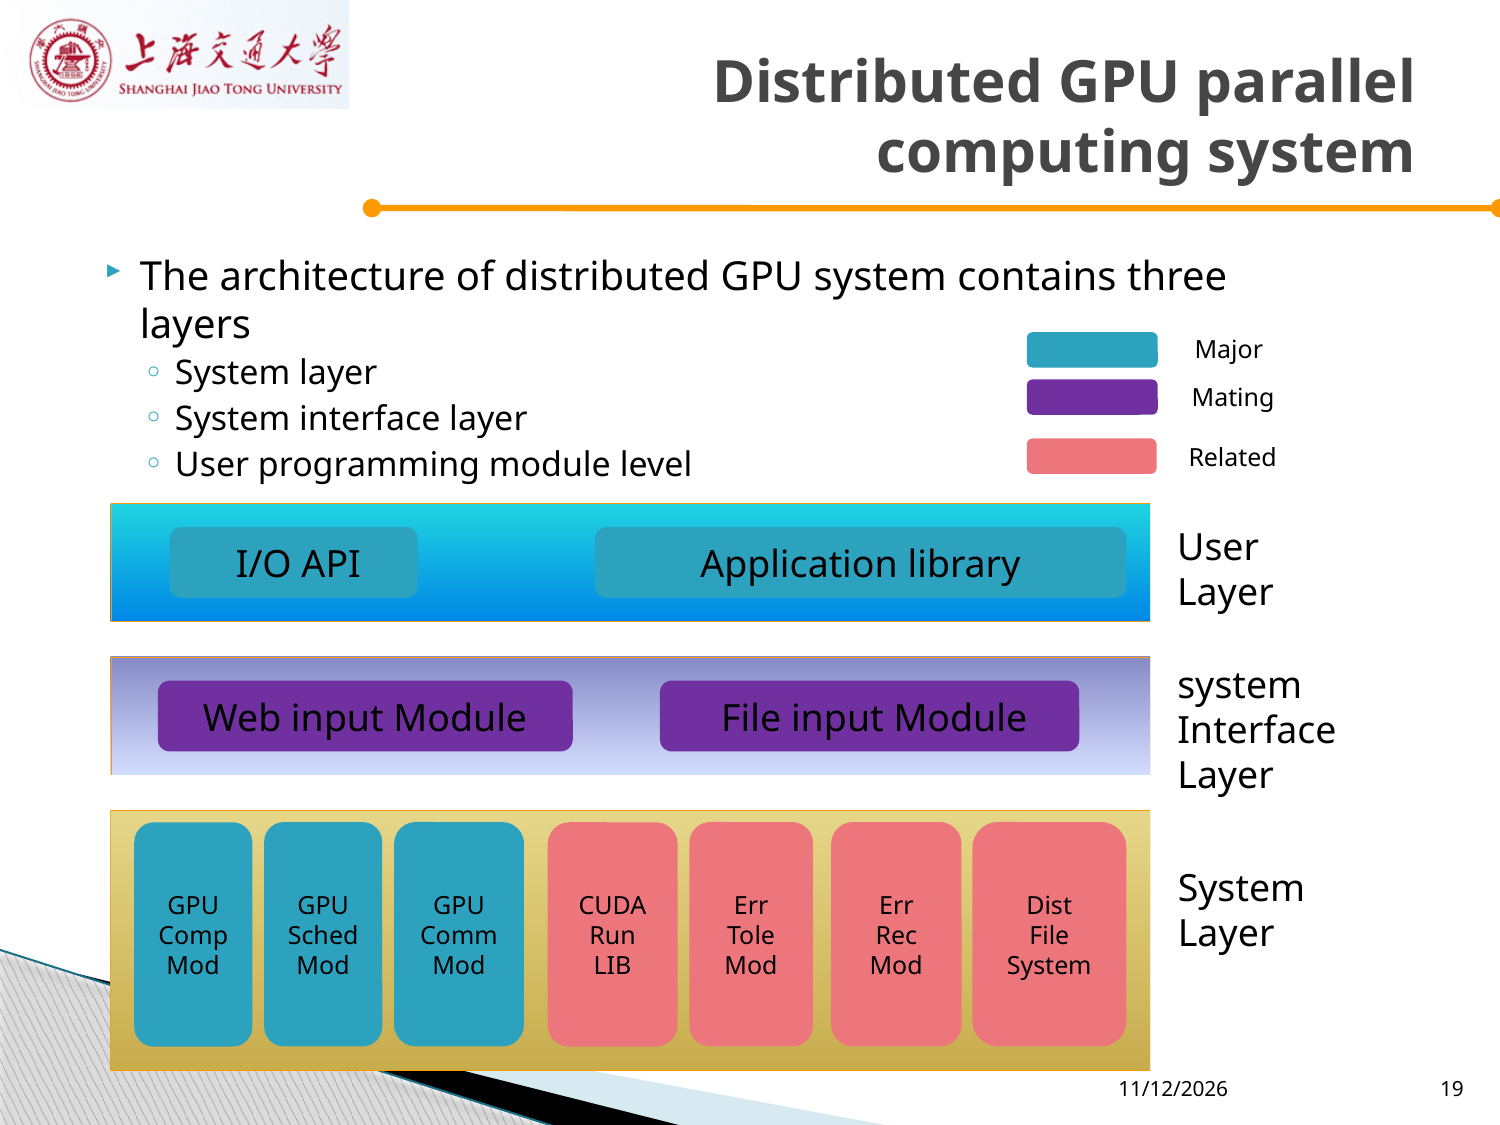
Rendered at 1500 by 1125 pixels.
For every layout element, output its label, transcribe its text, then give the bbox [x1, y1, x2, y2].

slide_number 19 [1418, 1051, 1479, 1112]
text_box [365, 201, 1500, 215]
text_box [1026, 325, 1294, 480]
list The architecture of distributed GPU system contains three layers System layer System interface layer User programming module level [75, 243, 1294, 492]
picture [0, 0, 349, 110]
title Distributed GPU parallel computing system [492, 20, 1432, 208]
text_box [110, 503, 1353, 1071]
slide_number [1103, 1051, 1418, 1112]
